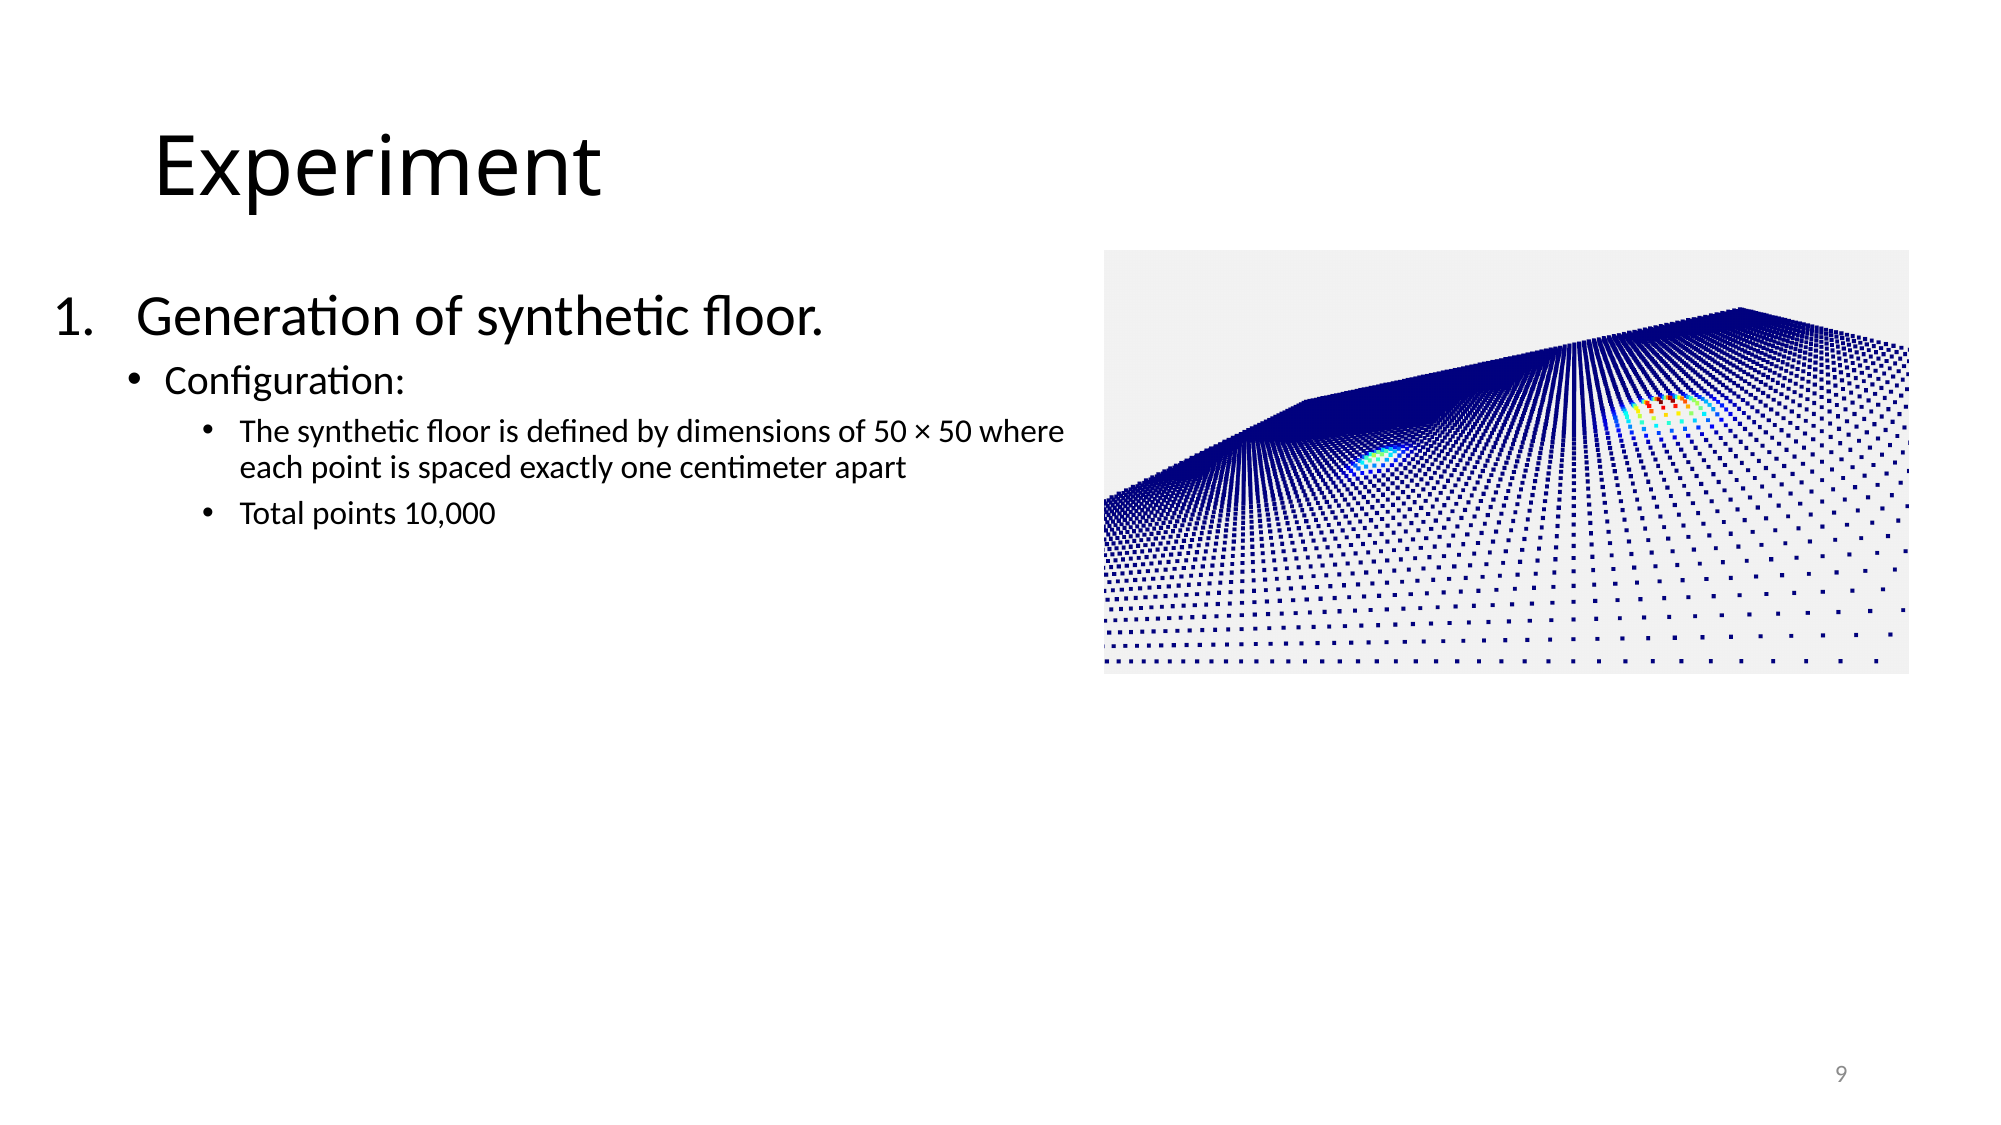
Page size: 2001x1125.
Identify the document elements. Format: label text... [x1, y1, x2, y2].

slide_number 9 [1412, 1042, 1863, 1103]
picture [1104, 250, 1909, 675]
list Generation of synthetic floor. Configuration: The synthetic floor is defined by dimensions of 50 × 50 where each point is spaced exactly one centimeter apart Total points 10,000 [37, 277, 1151, 992]
title Experiment [137, 59, 1863, 277]
